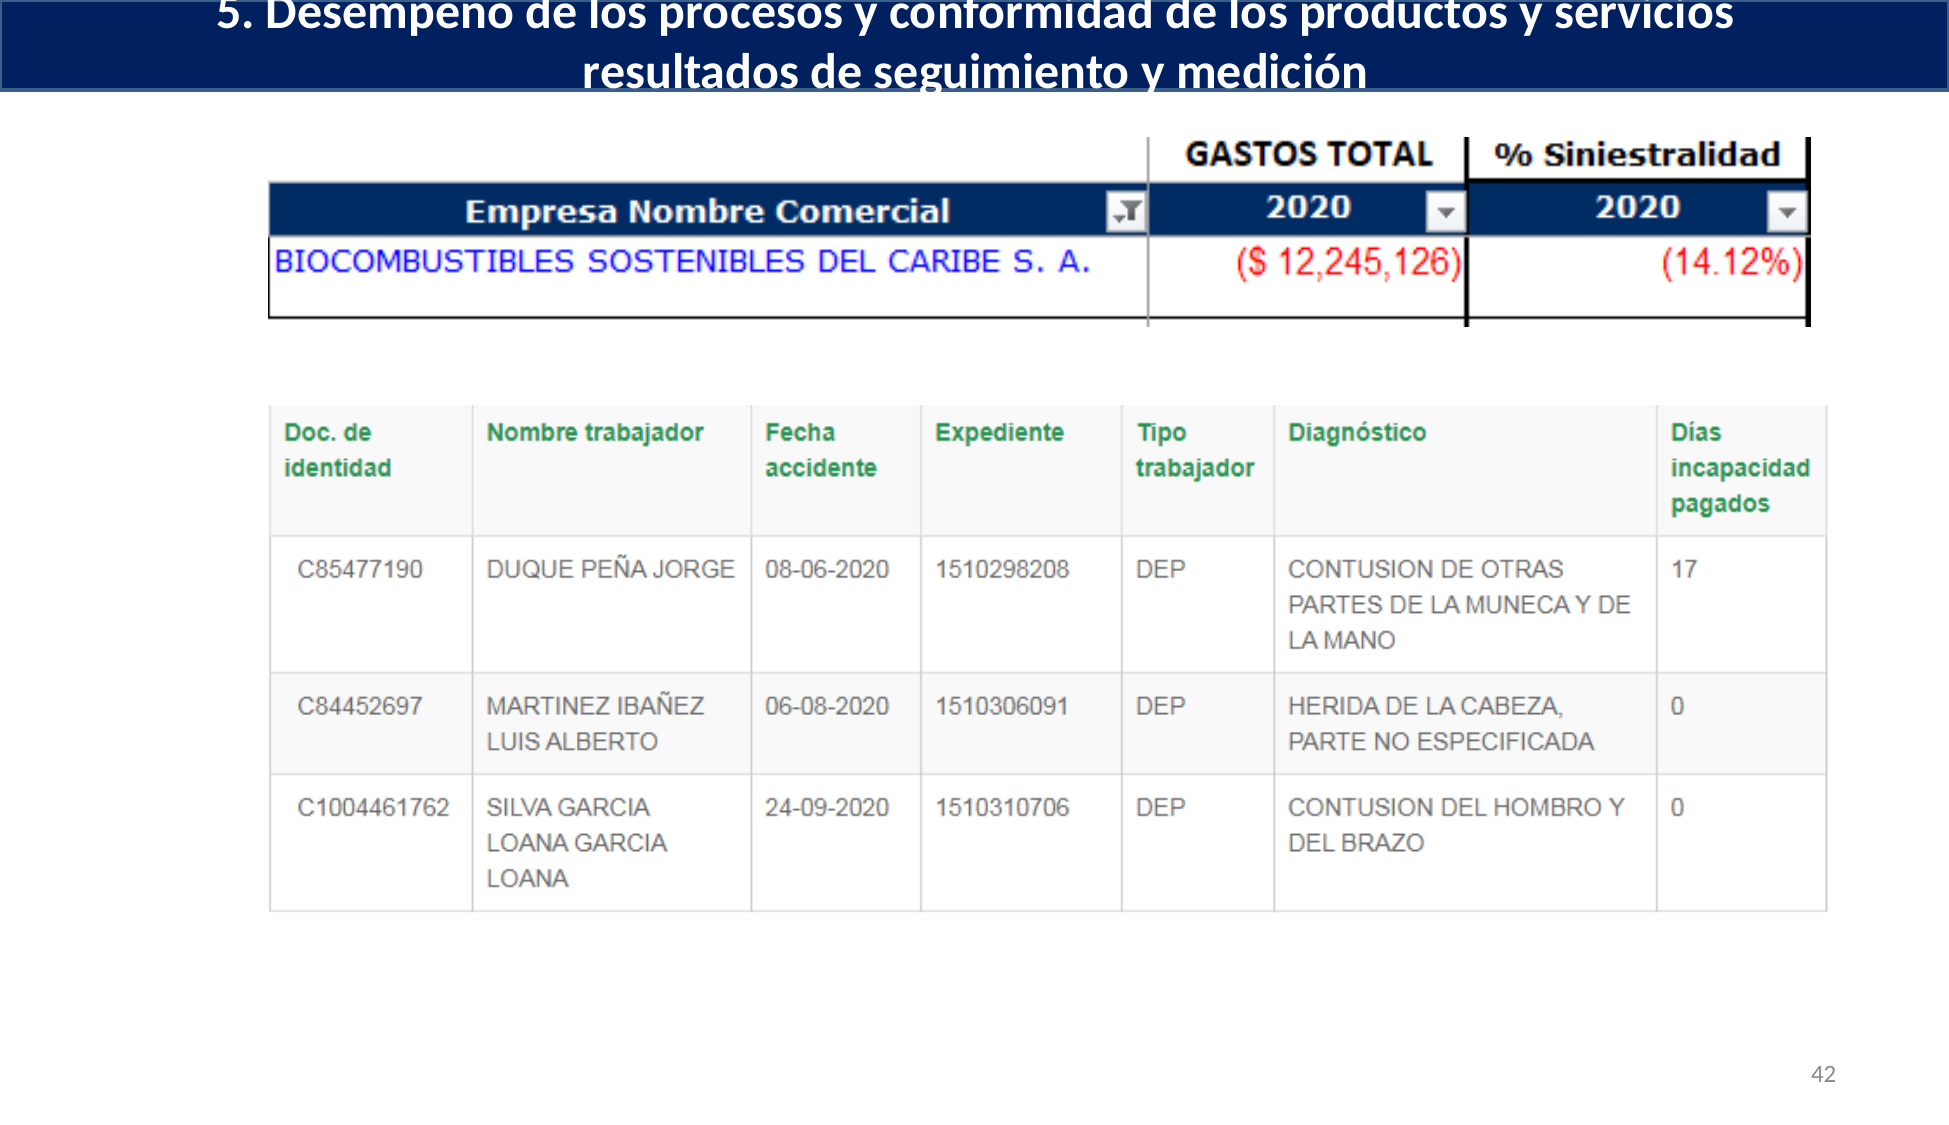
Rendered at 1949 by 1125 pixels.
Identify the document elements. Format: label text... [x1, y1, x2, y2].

text_box 5. Desempeño de los procesos y conformidad de los productos y servicios resultados de seguimiento y medición [100, 11, 1852, 67]
slide_number 42 [1396, 1042, 1852, 1103]
picture [268, 136, 1811, 328]
picture [252, 404, 1837, 925]
text_box [0, 0, 1949, 92]
